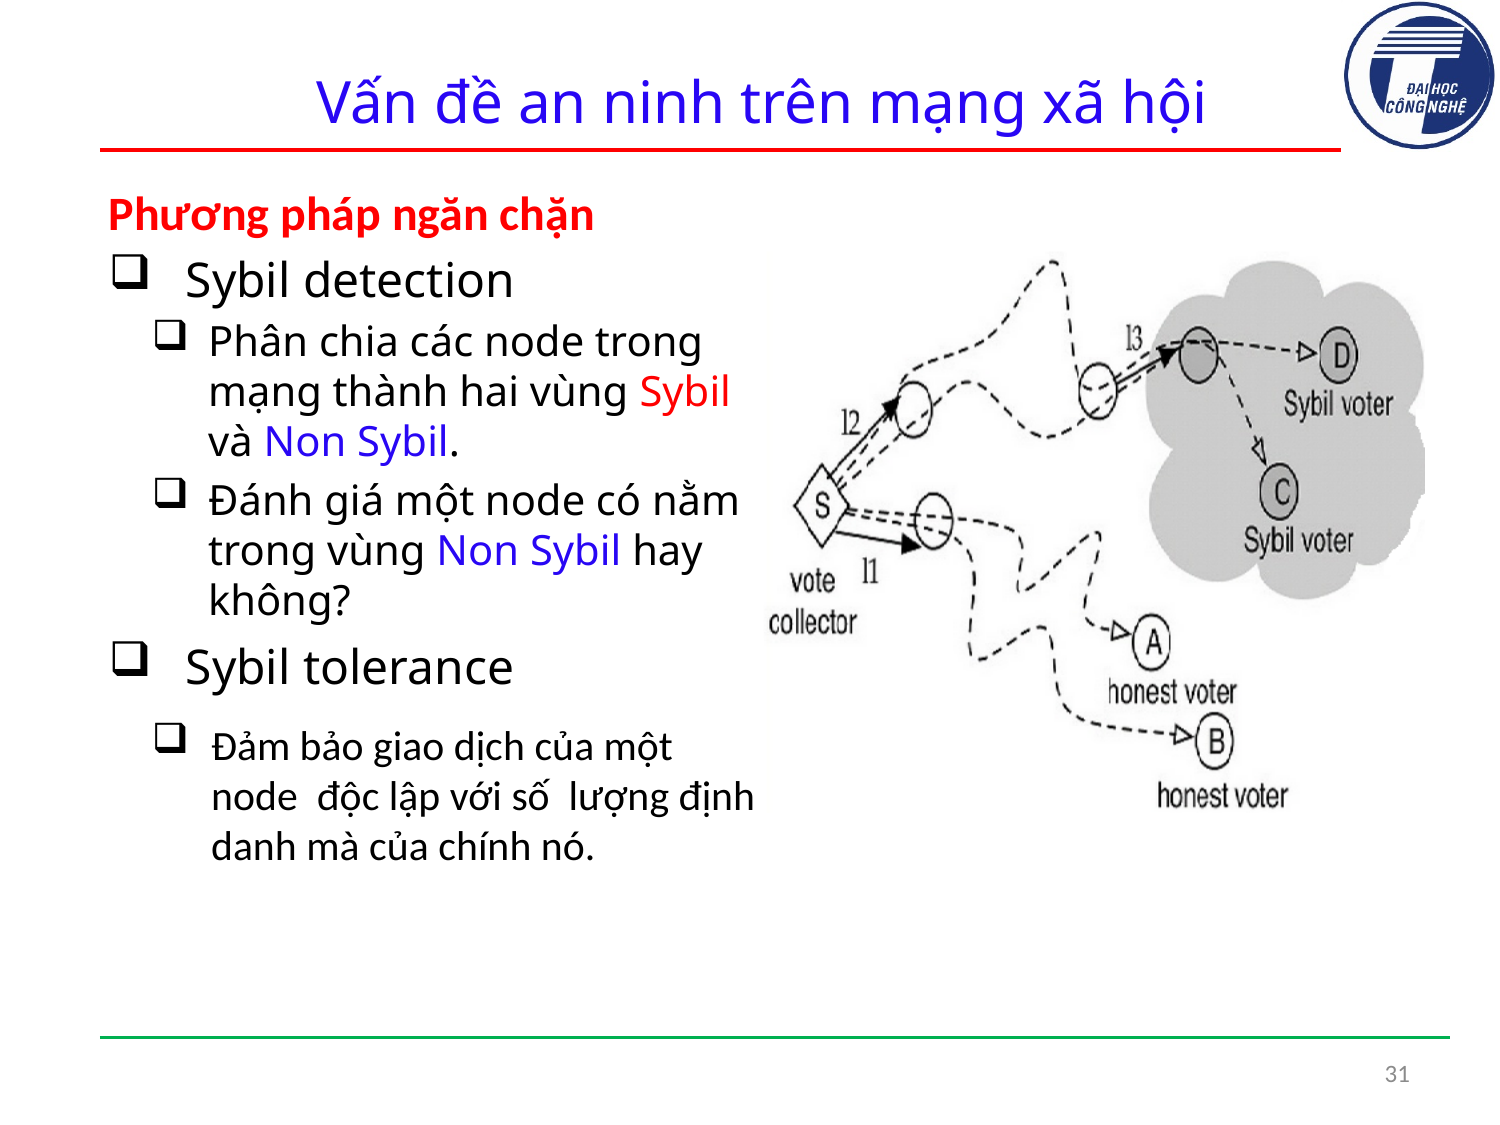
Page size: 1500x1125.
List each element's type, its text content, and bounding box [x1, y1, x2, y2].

picture [1340, 0, 1497, 152]
text_box Phương pháp ngăn chặn Sybil detection Phân chia các node trong mạng thành hai vùng Sybil và Non Sybil. Đánh giá một node có nằm trong vùng Non Sybil hay không? Sybil tolerance Đảm bảo giao dịch của một node độc lập với số lượng định danh mà của chính nó. [93, 174, 775, 988]
text_box Vấn đề an ninh trên mạng xã hội [62, 62, 1335, 138]
picture [763, 229, 1426, 813]
slide_number 31 [1074, 1046, 1425, 1103]
